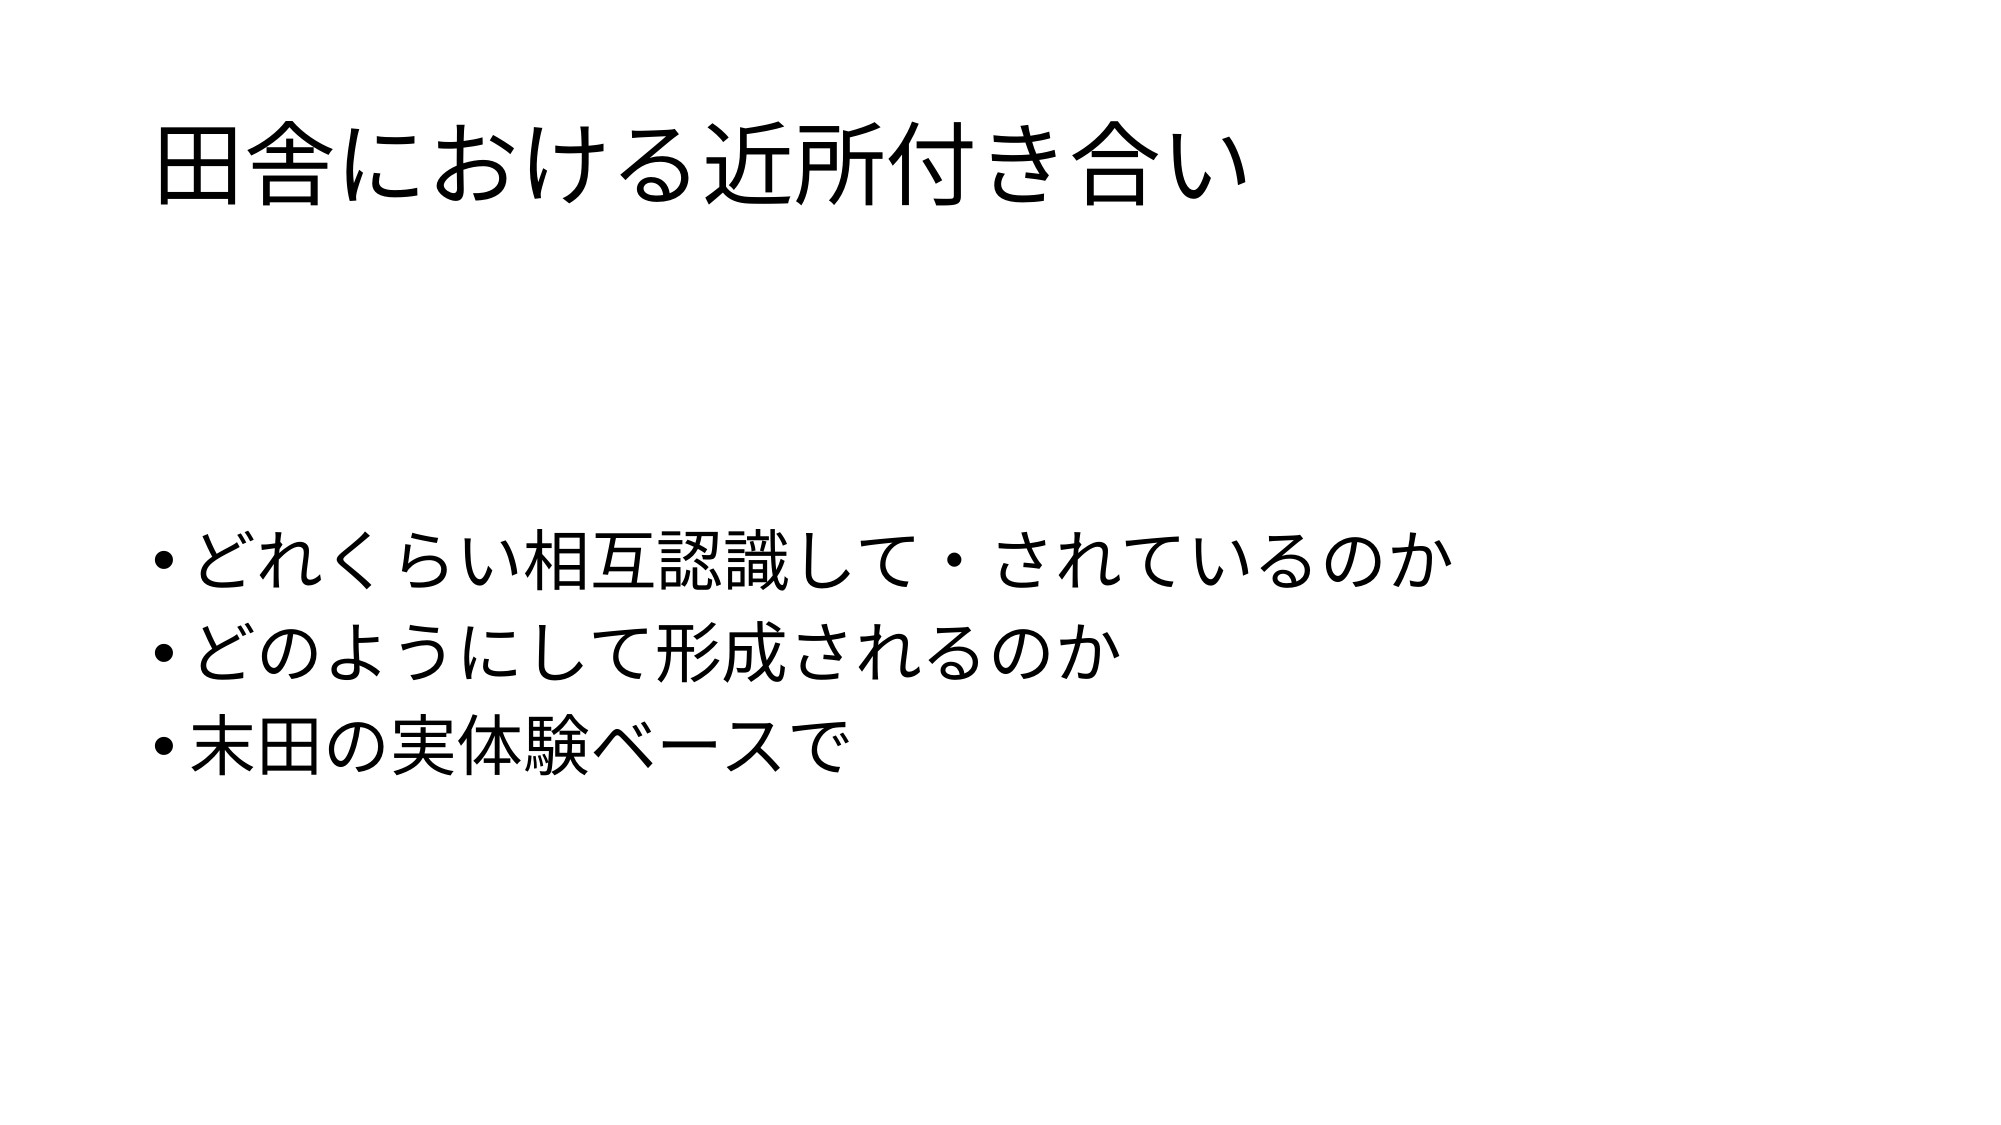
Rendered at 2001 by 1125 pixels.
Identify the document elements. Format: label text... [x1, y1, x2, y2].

list どれくらい相互認識して・されているのか どのようにして形成されるのか 末田の実体験ベースで [137, 299, 1863, 1014]
title 田舎における近所付き合い [137, 59, 1863, 278]
